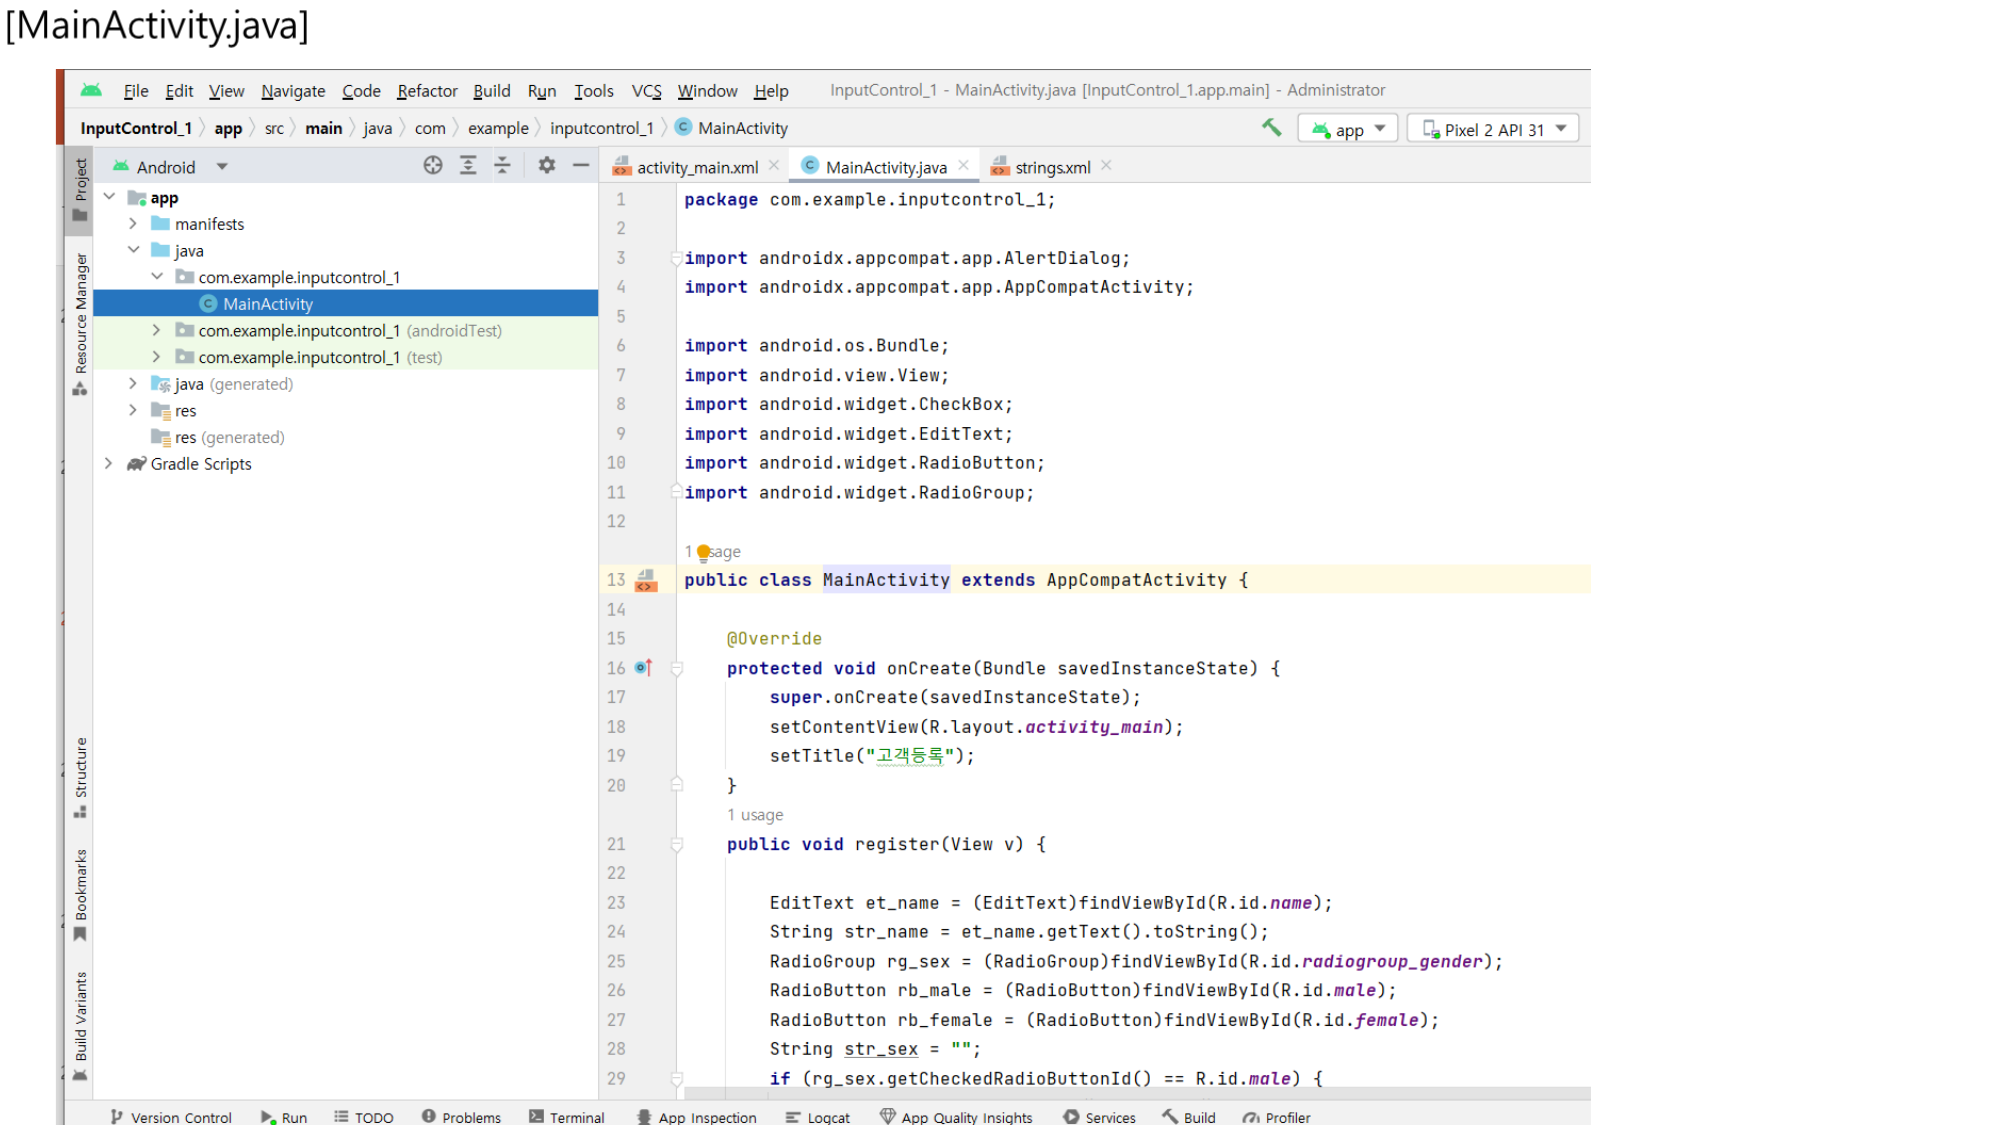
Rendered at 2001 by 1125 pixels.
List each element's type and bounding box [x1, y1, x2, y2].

picture [0, 0, 1592, 1125]
